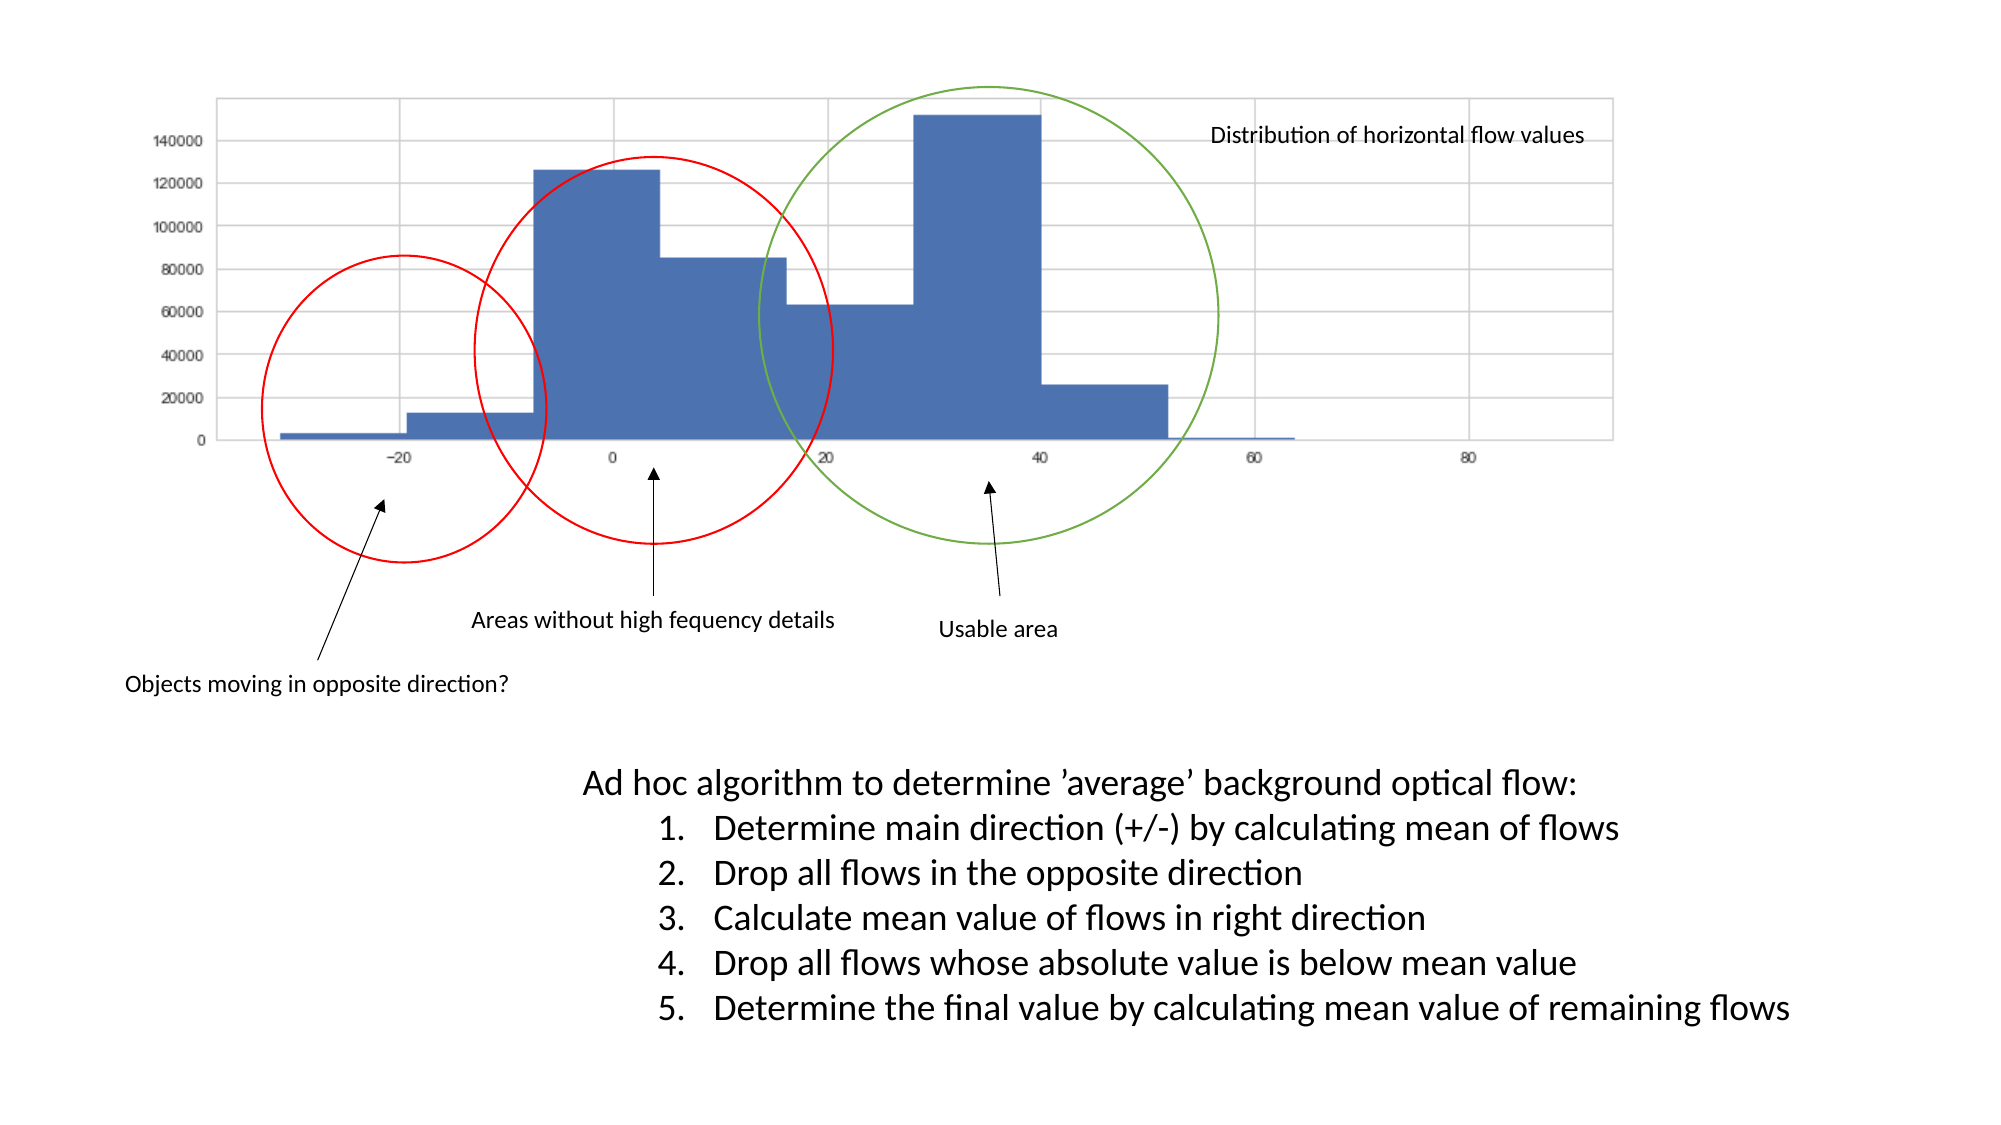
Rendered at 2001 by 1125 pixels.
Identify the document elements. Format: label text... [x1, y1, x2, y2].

text_box Objects moving in opposite direction? [110, 660, 526, 705]
text_box Areas without high fequency details [456, 596, 851, 641]
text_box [317, 499, 385, 661]
text_box Ad hoc algorithm to determine ’average’ background optical flow: Determine main direction (+/-) by calculating mean of flows Drop all flows in the opposite direction Calculate mean value of flows in right direction Drop all flows whose absolute value is below mean value Determine the final value by calculating mean value of remaining flows [567, 750, 1807, 1035]
text_box [830, 482, 988, 545]
text_box [527, 482, 653, 545]
text_box [654, 482, 787, 545]
text_box [1000, 482, 1148, 545]
picture [135, 76, 1636, 482]
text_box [988, 481, 1000, 597]
text_box [277, 482, 531, 564]
text_box Usable area [923, 605, 1074, 650]
